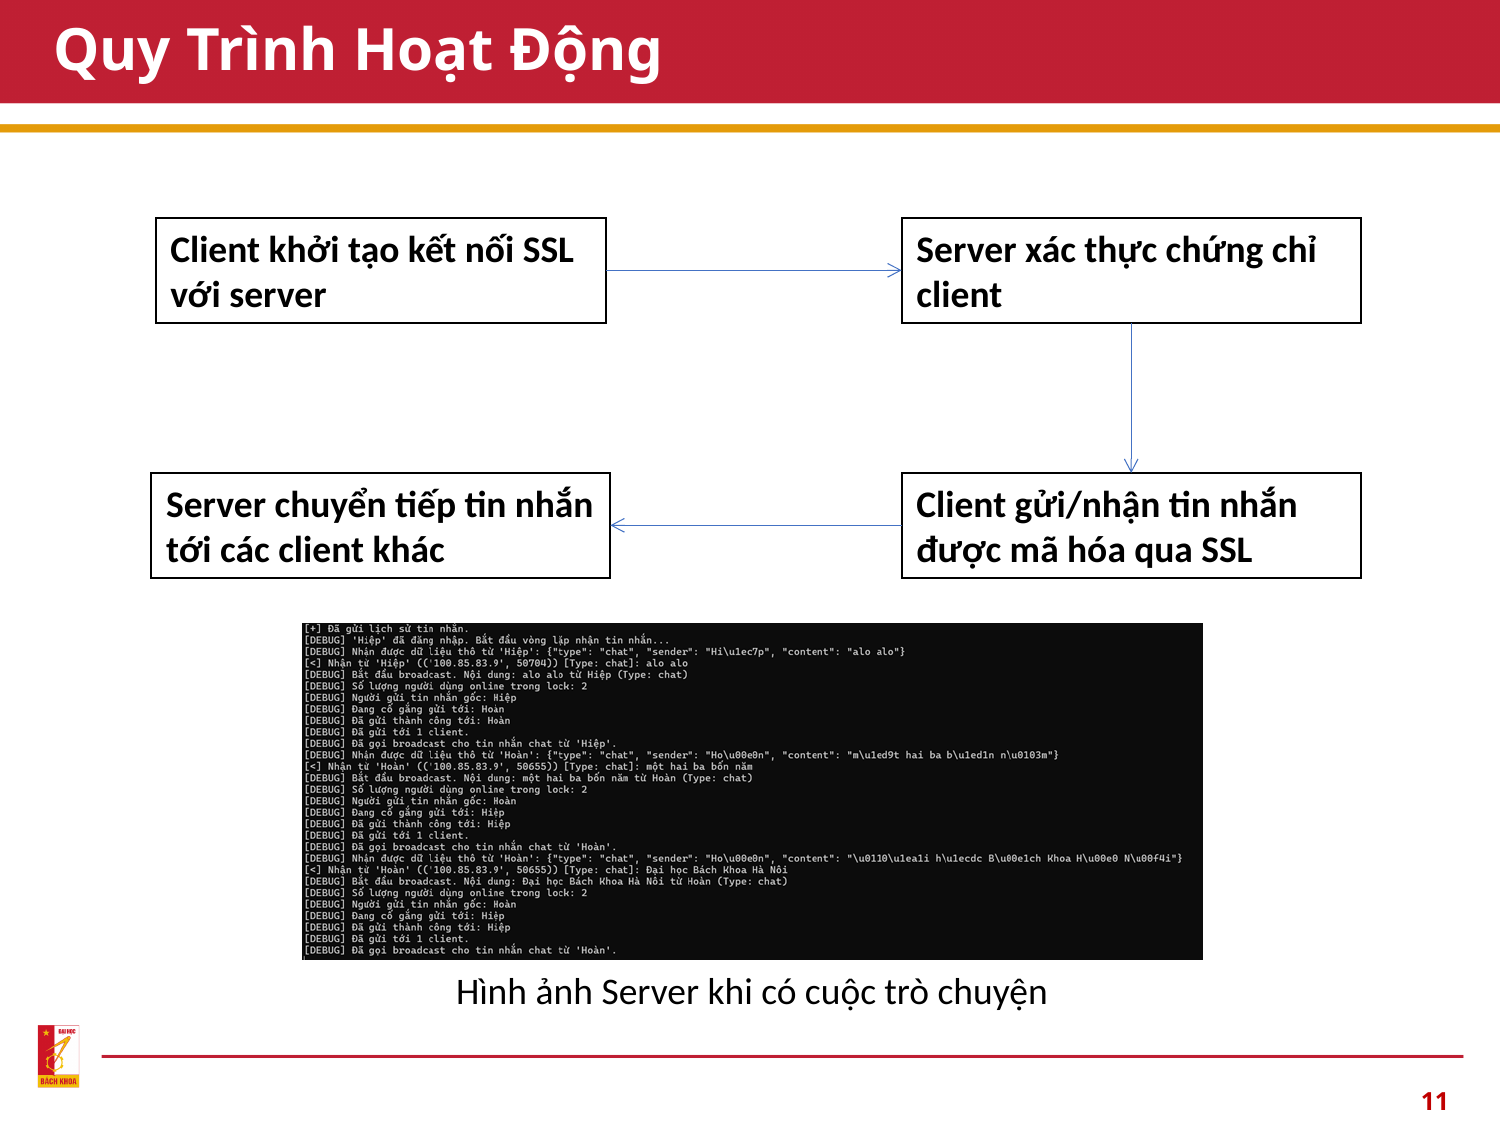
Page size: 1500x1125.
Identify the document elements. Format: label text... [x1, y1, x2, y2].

text_box Server chuyển tiếp tin nhắn tới các client khác [150, 472, 611, 579]
text_box Client khởi tạo kết nối SSL với server [155, 217, 607, 324]
text_box Client gửi/nhận tin nhắn được mã hóa qua SSL [901, 472, 1362, 579]
text_box [37, 157, 1461, 1000]
picture [0, 0, 1500, 1125]
text_box Server xác thực chứng chỉ client [901, 217, 1362, 324]
title Quy Trình Hoạt Động [38, 12, 1462, 87]
text_box Hình ảnh Server khi có cuộc trò chuyện [302, 960, 1203, 1020]
slide_number 11 [1126, 1078, 1464, 1125]
